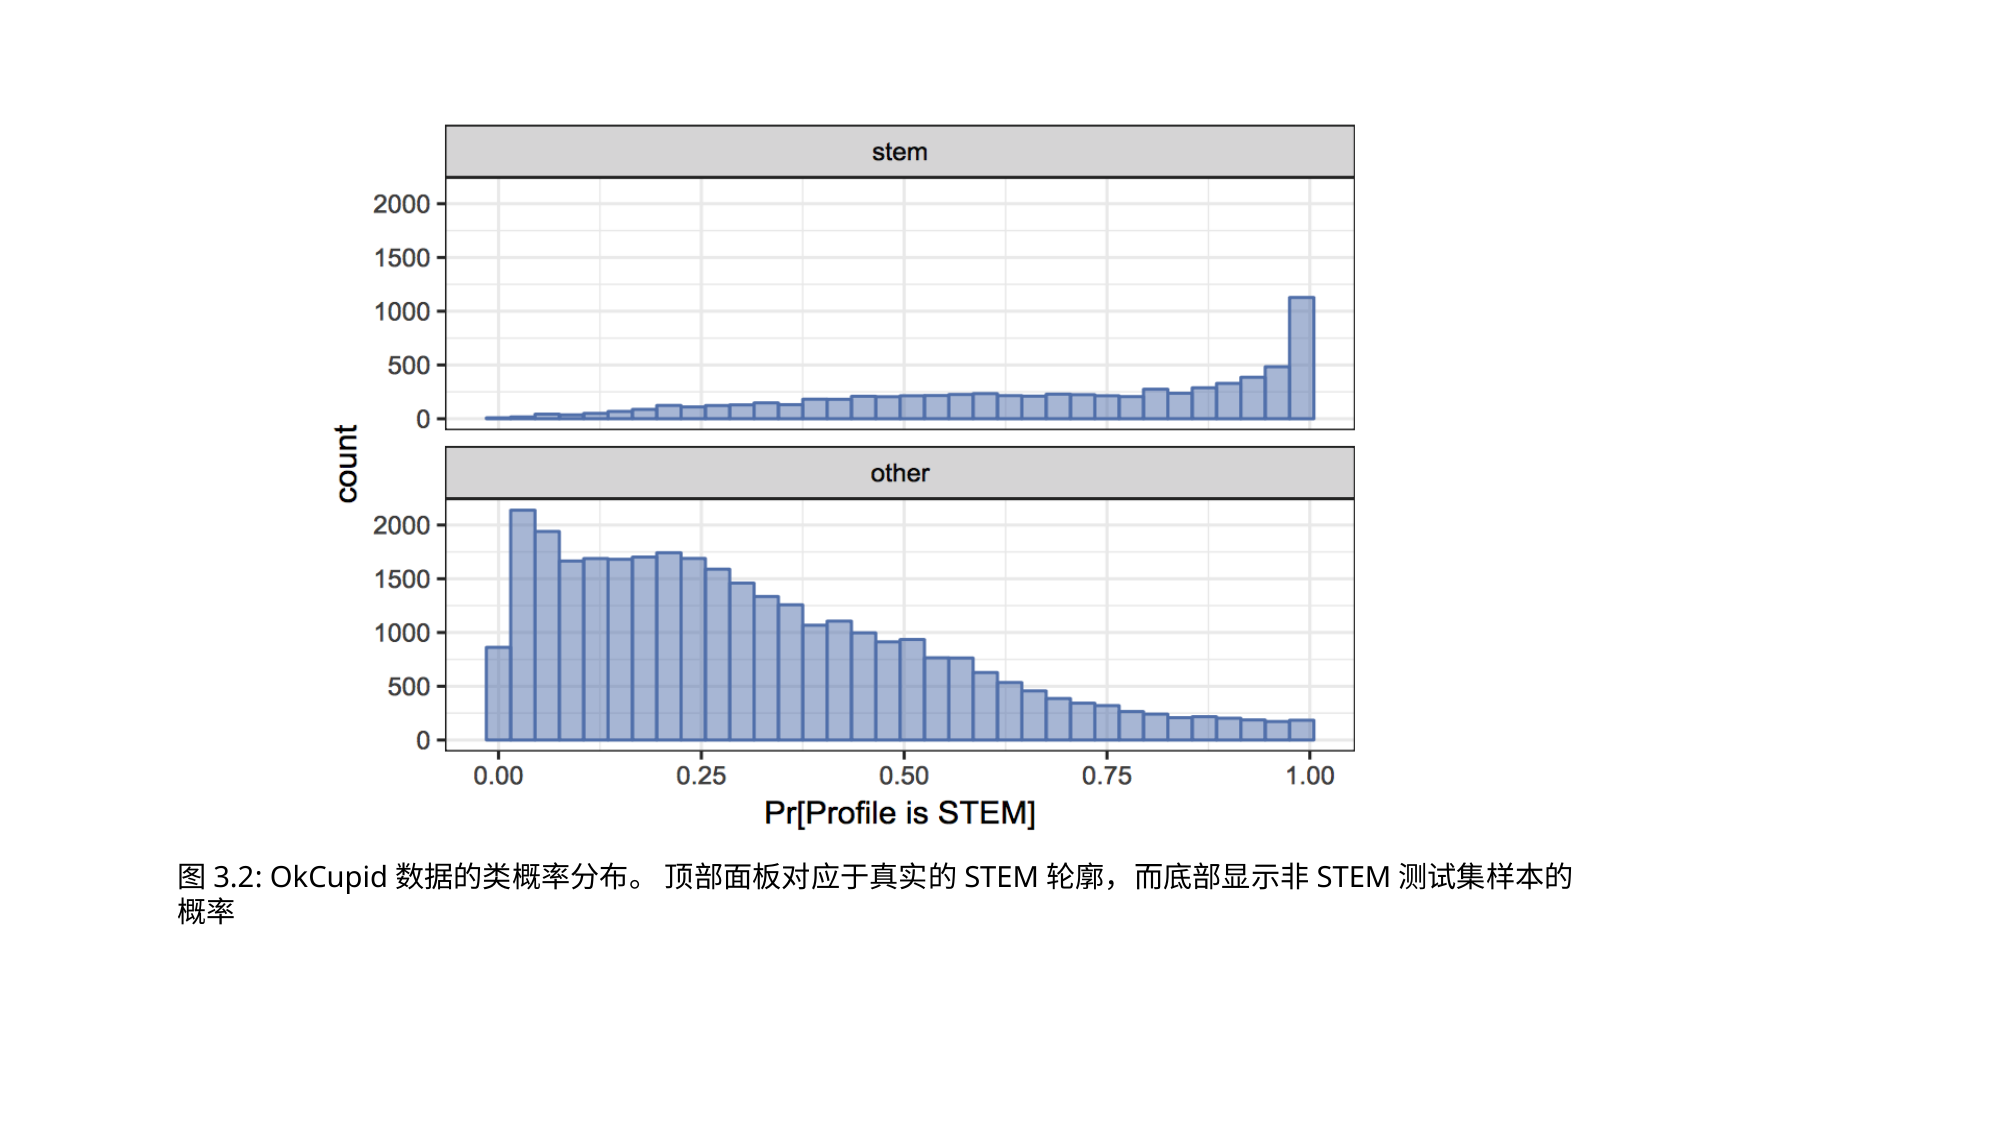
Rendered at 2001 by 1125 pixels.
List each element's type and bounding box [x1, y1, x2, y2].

text_box [76, 85, 1602, 902]
